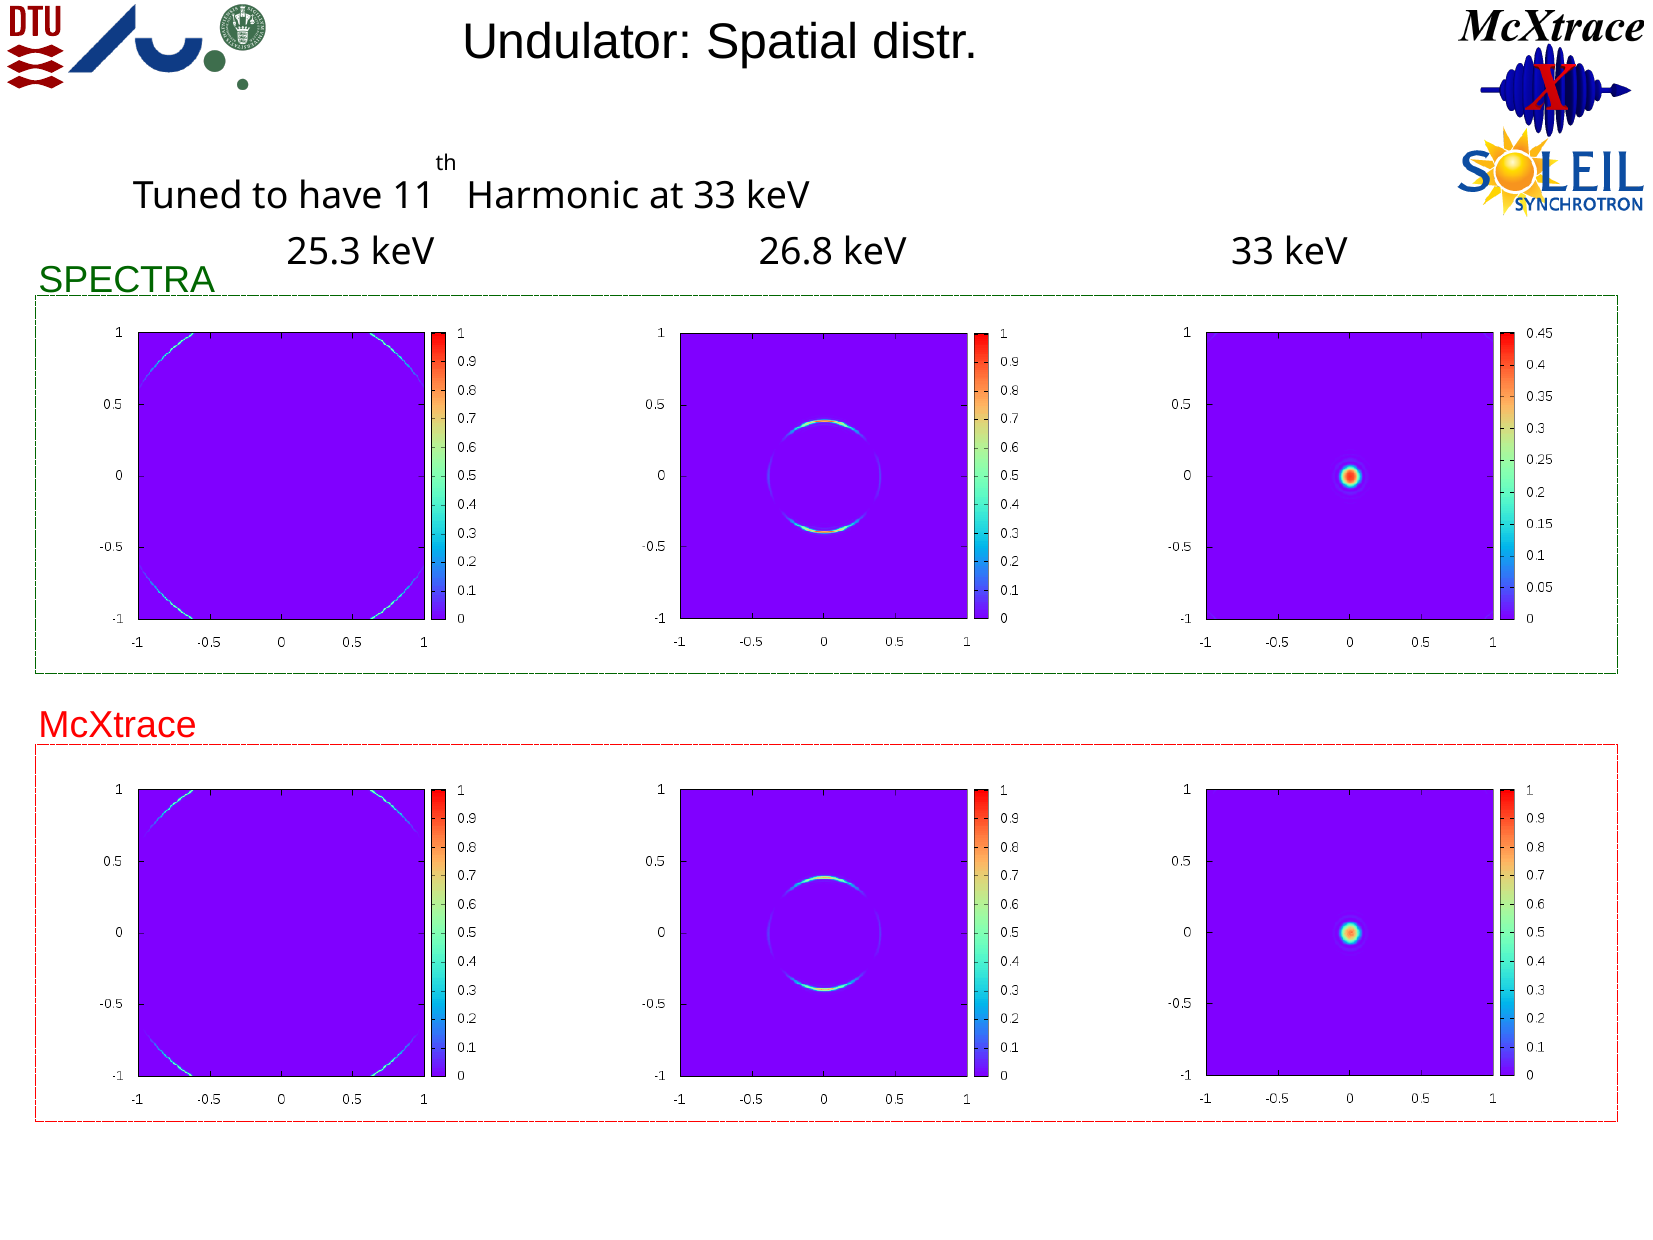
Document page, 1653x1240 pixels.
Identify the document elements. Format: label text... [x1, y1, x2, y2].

text_box McXtrace [30, 695, 229, 730]
picture [50, 5, 55, 32]
text_box Tuned to have 11th Harmonic at 33 keV [125, 141, 1080, 224]
text_box 26.8 keV [751, 220, 921, 273]
picture [0, 273, 1631, 695]
text_box 25.3 keV [278, 220, 449, 273]
picture [21, 85, 50, 89]
picture [67, 0, 276, 90]
picture [0, 730, 1631, 1152]
picture [5, 5, 65, 89]
text_box Undulator: Spatial distr. [236, 8, 1205, 69]
picture [15, 10, 20, 32]
text_box 33 keV [1223, 220, 1361, 273]
picture [1422, 4, 1644, 217]
text_box SPECTRA [30, 247, 229, 273]
